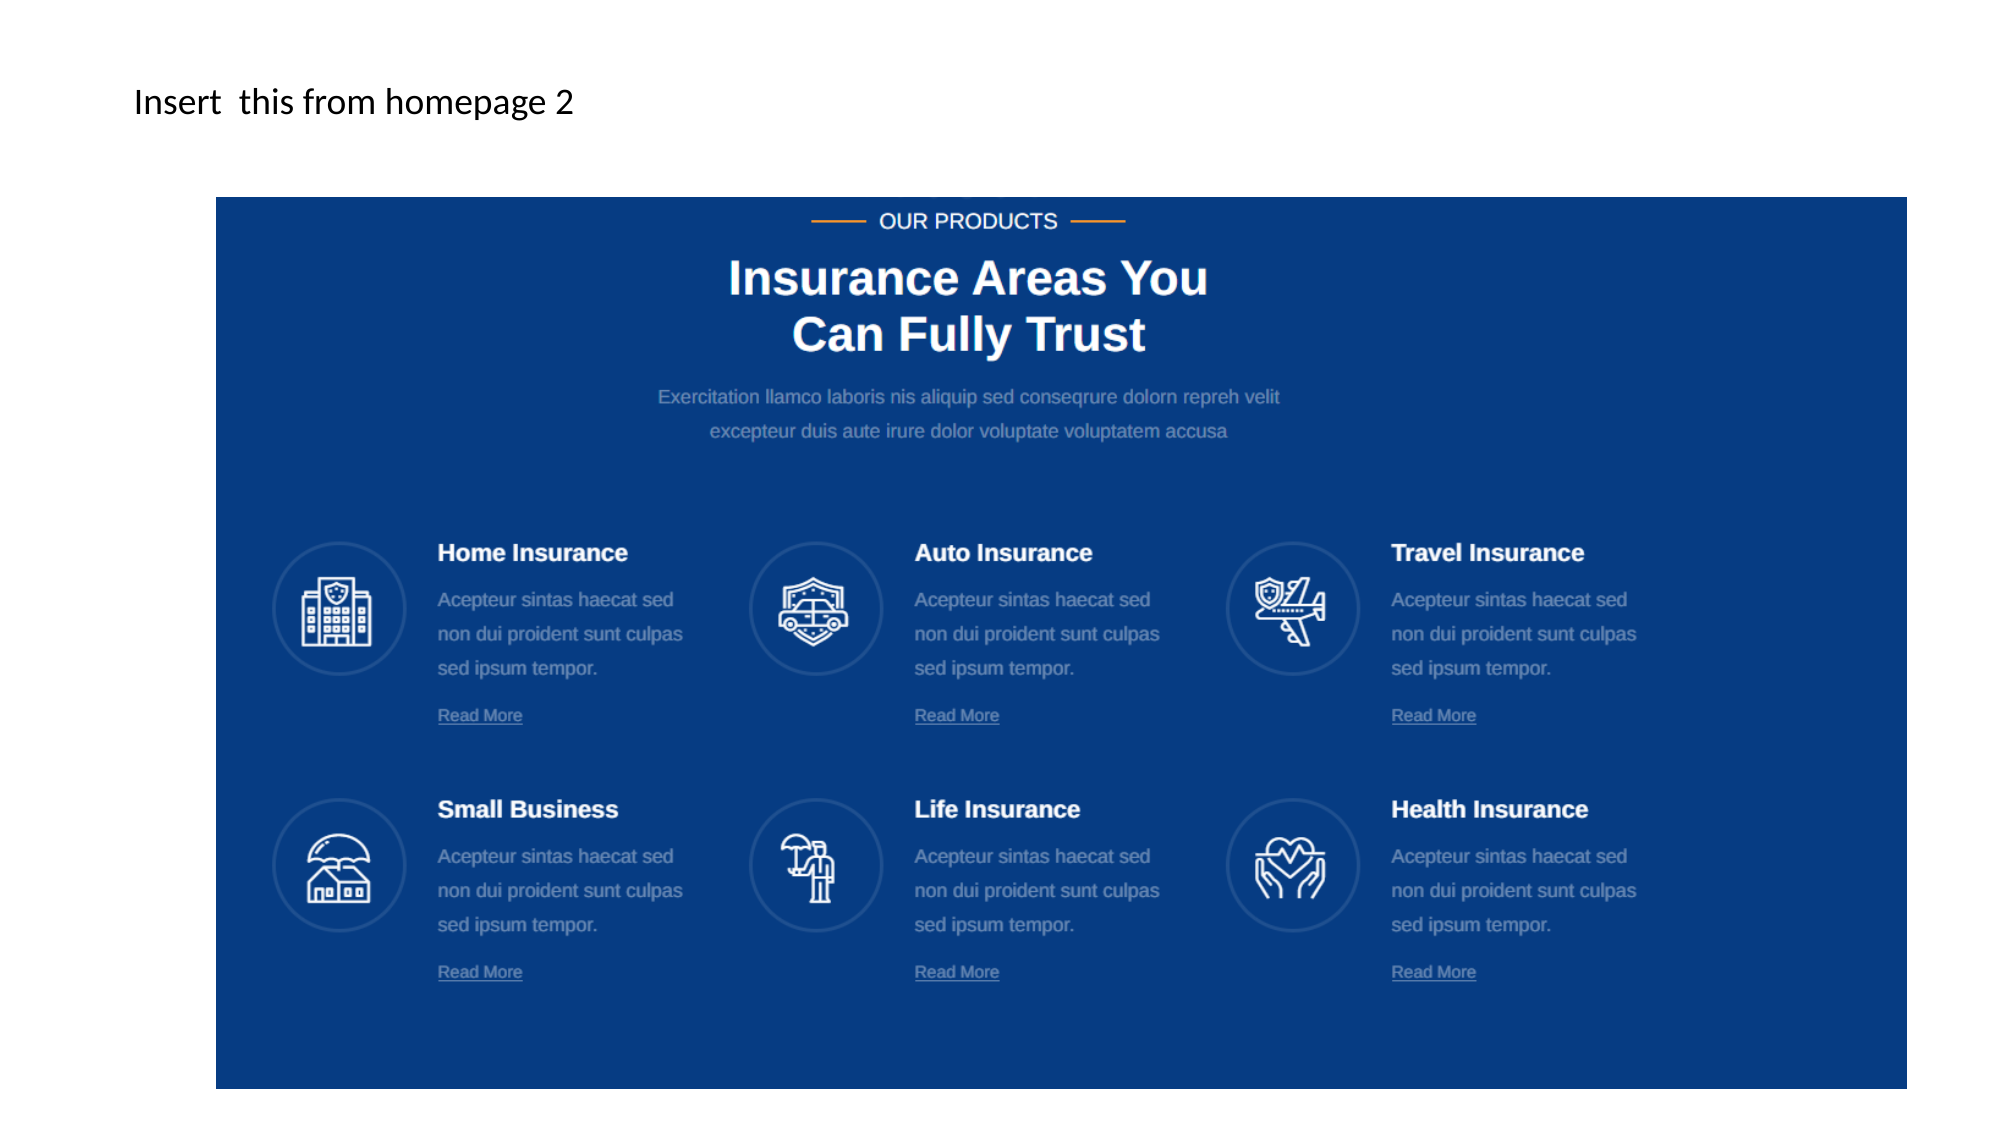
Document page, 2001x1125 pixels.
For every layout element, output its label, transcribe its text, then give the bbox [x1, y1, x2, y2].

picture [216, 197, 1907, 1089]
text_box Insert this from homepage 2 [119, 69, 590, 130]
